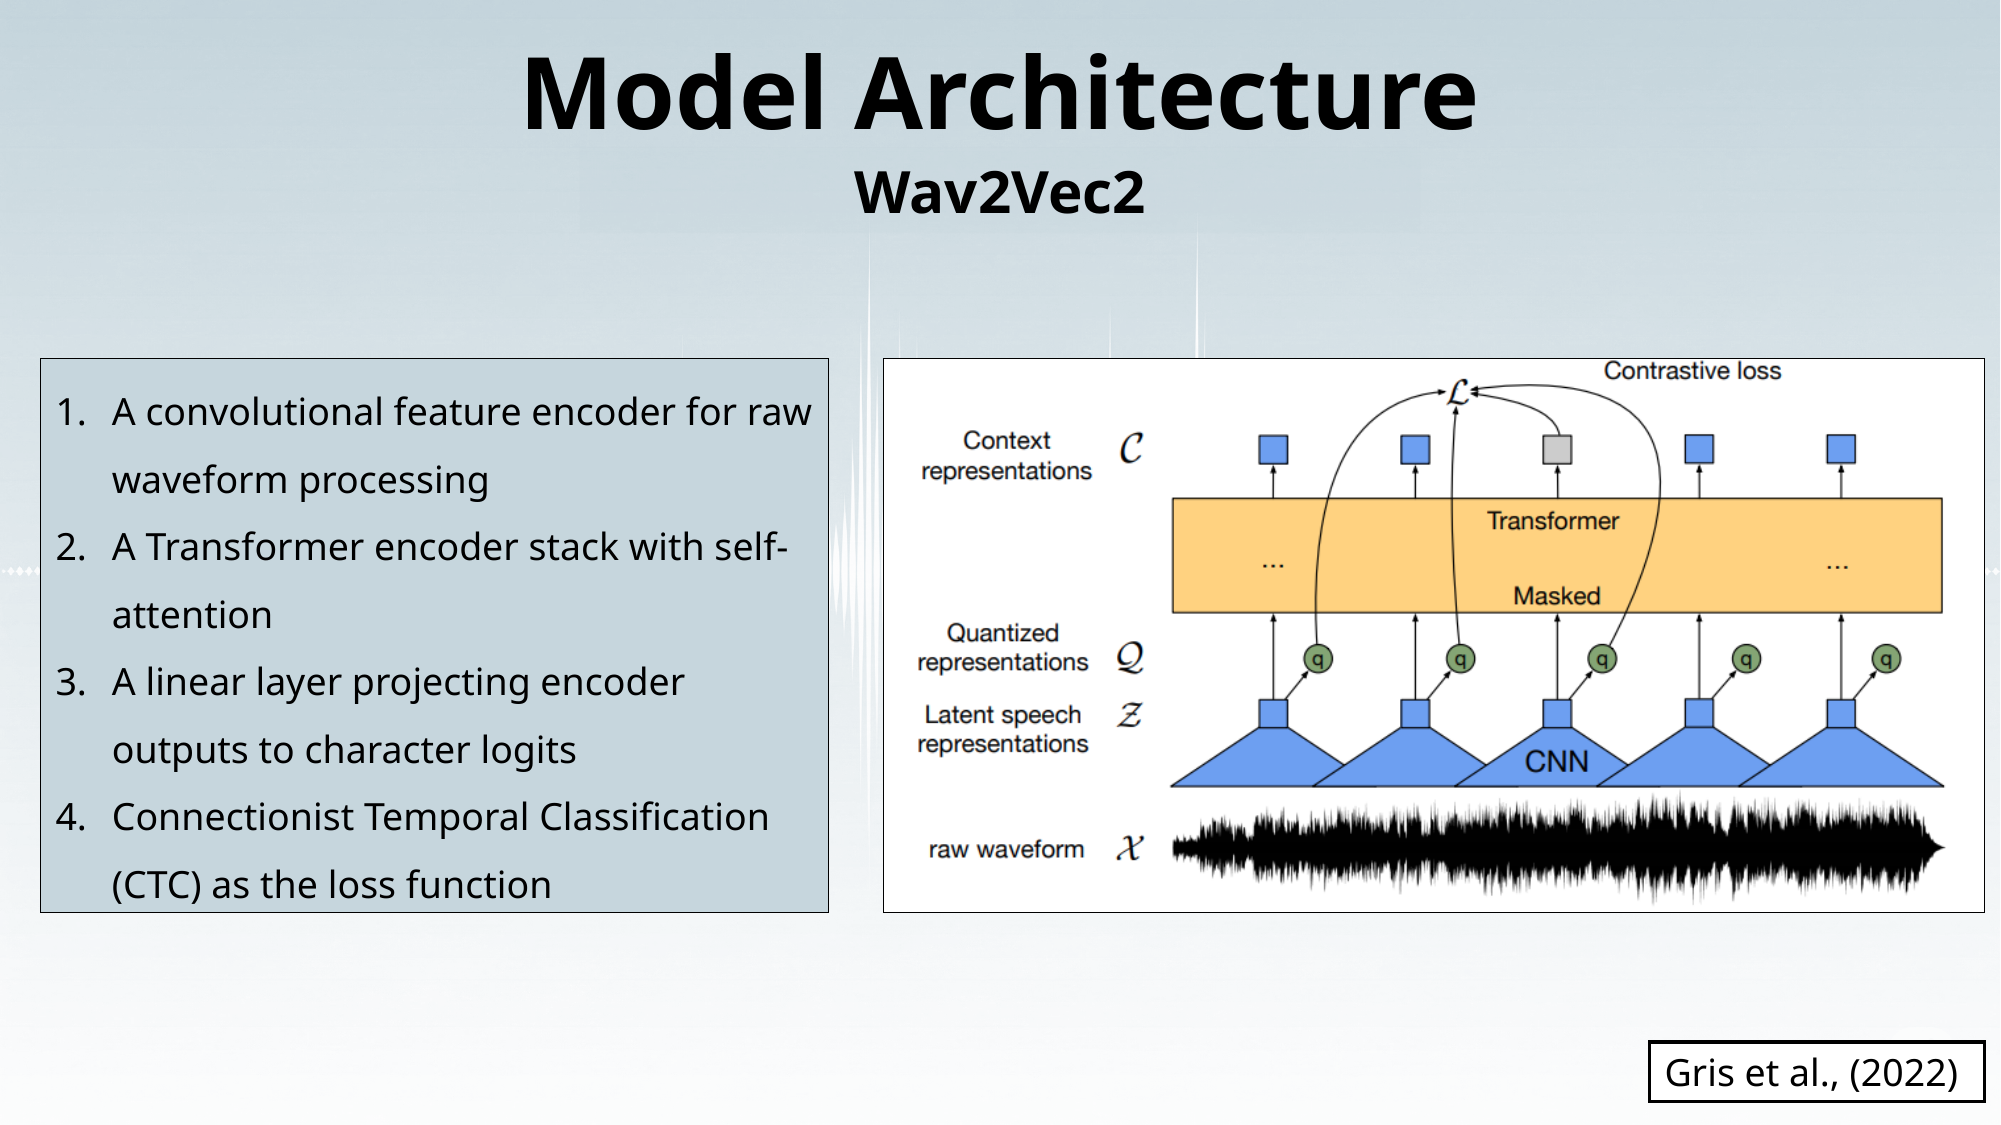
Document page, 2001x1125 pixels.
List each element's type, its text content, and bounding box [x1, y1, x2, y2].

text_box Gris et al., (2022) [1648, 1040, 1986, 1103]
text_box Wav2Vec2 [579, 147, 1421, 233]
text_box A convolutional feature encoder for raw waveform processing A Transformer encoder stack with self-attention A linear layer projecting encoder outputs to character logits Connectionist Temporal Classification (CTC) as the loss function [40, 358, 829, 913]
text_box Model Architecture [182, 22, 1818, 158]
picture [883, 357, 1986, 913]
